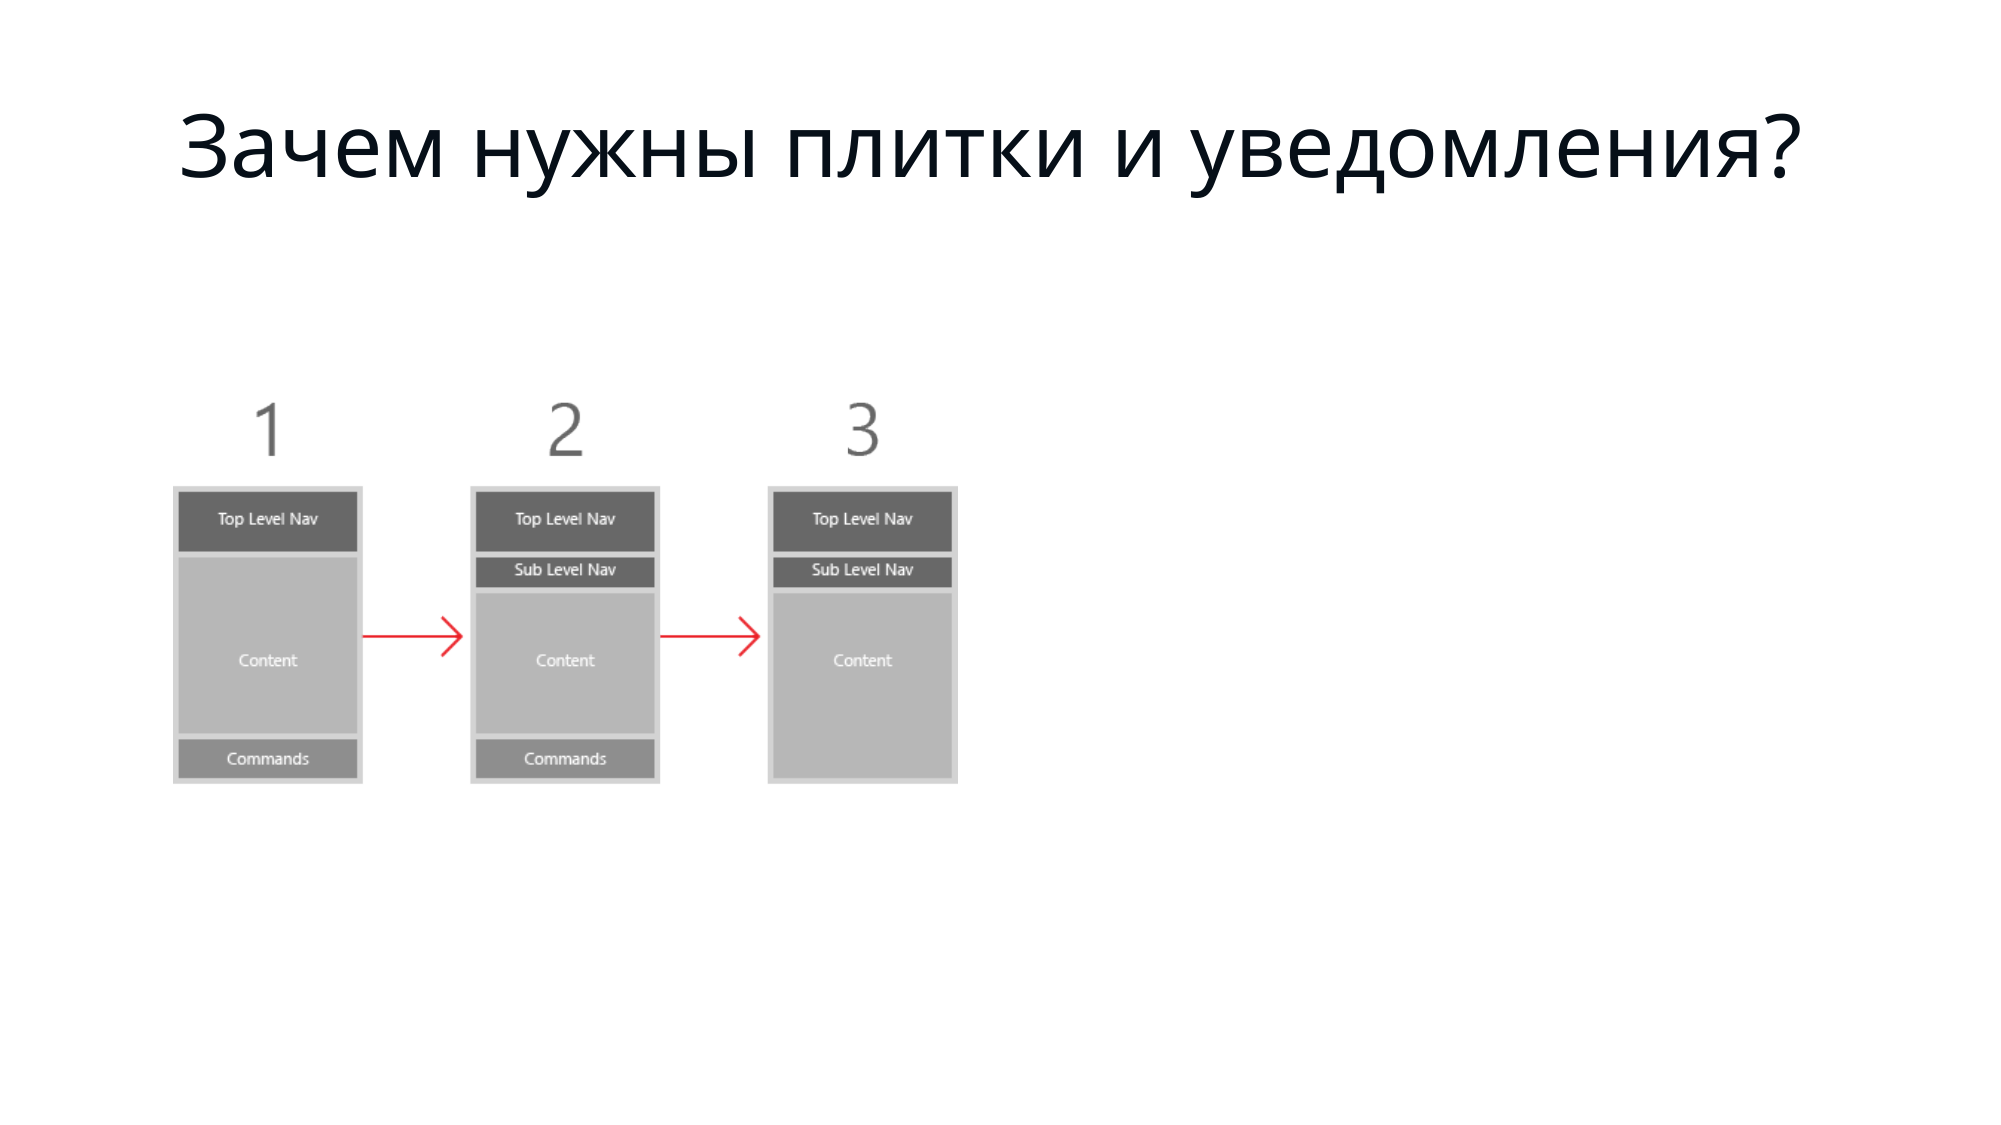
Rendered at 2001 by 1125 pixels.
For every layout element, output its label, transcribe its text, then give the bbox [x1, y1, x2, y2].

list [173, 355, 958, 829]
title Зачем нужны плитки и уведомления? [173, 90, 1863, 209]
